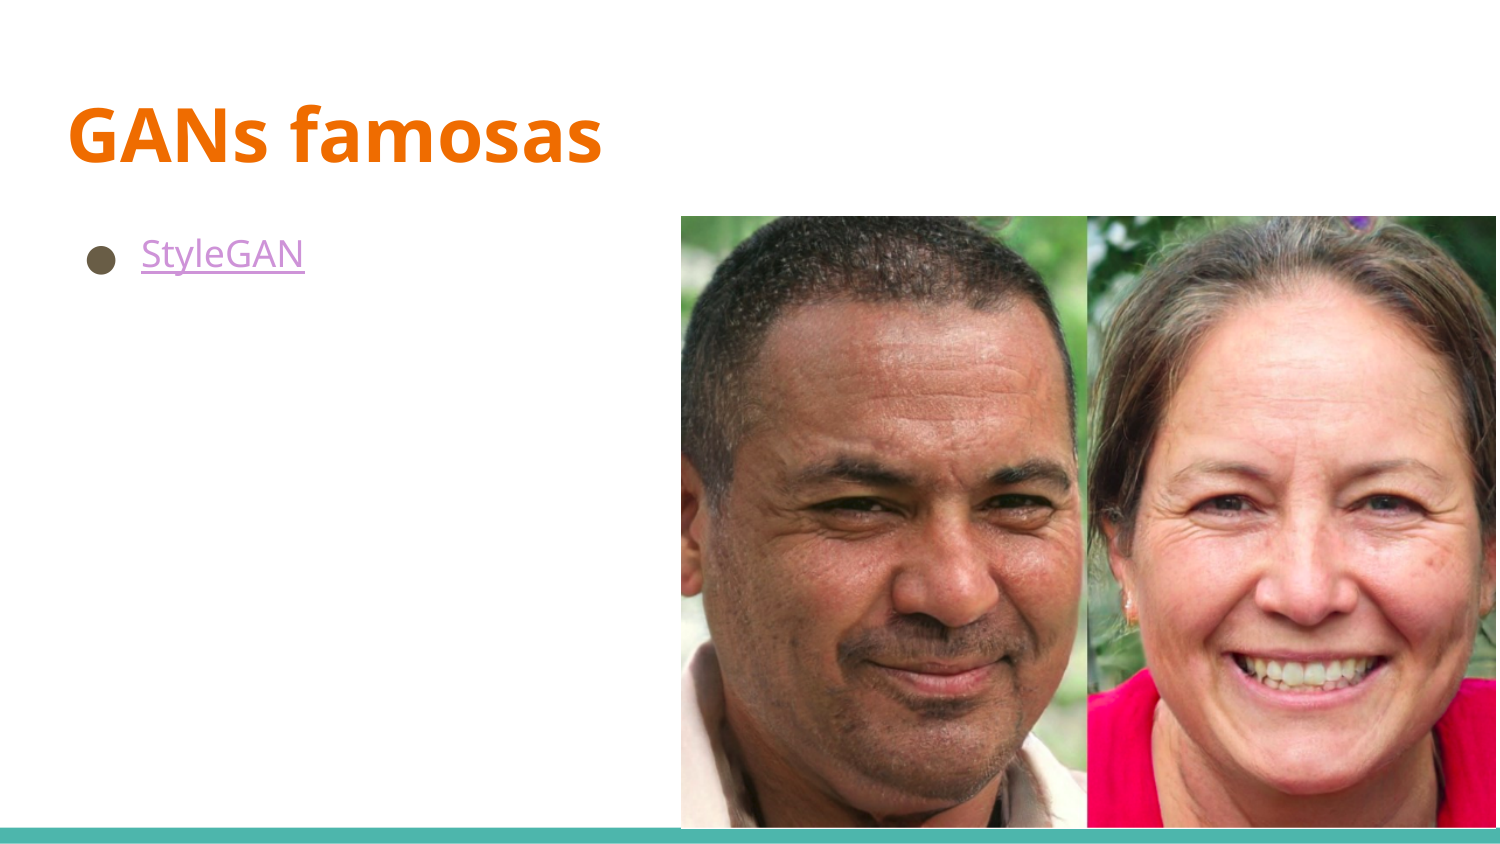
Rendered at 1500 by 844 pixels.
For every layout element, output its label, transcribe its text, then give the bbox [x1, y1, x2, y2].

picture [681, 216, 1496, 830]
list StyleGAN [51, 207, 1449, 750]
title GANs famosas [51, 72, 1449, 189]
